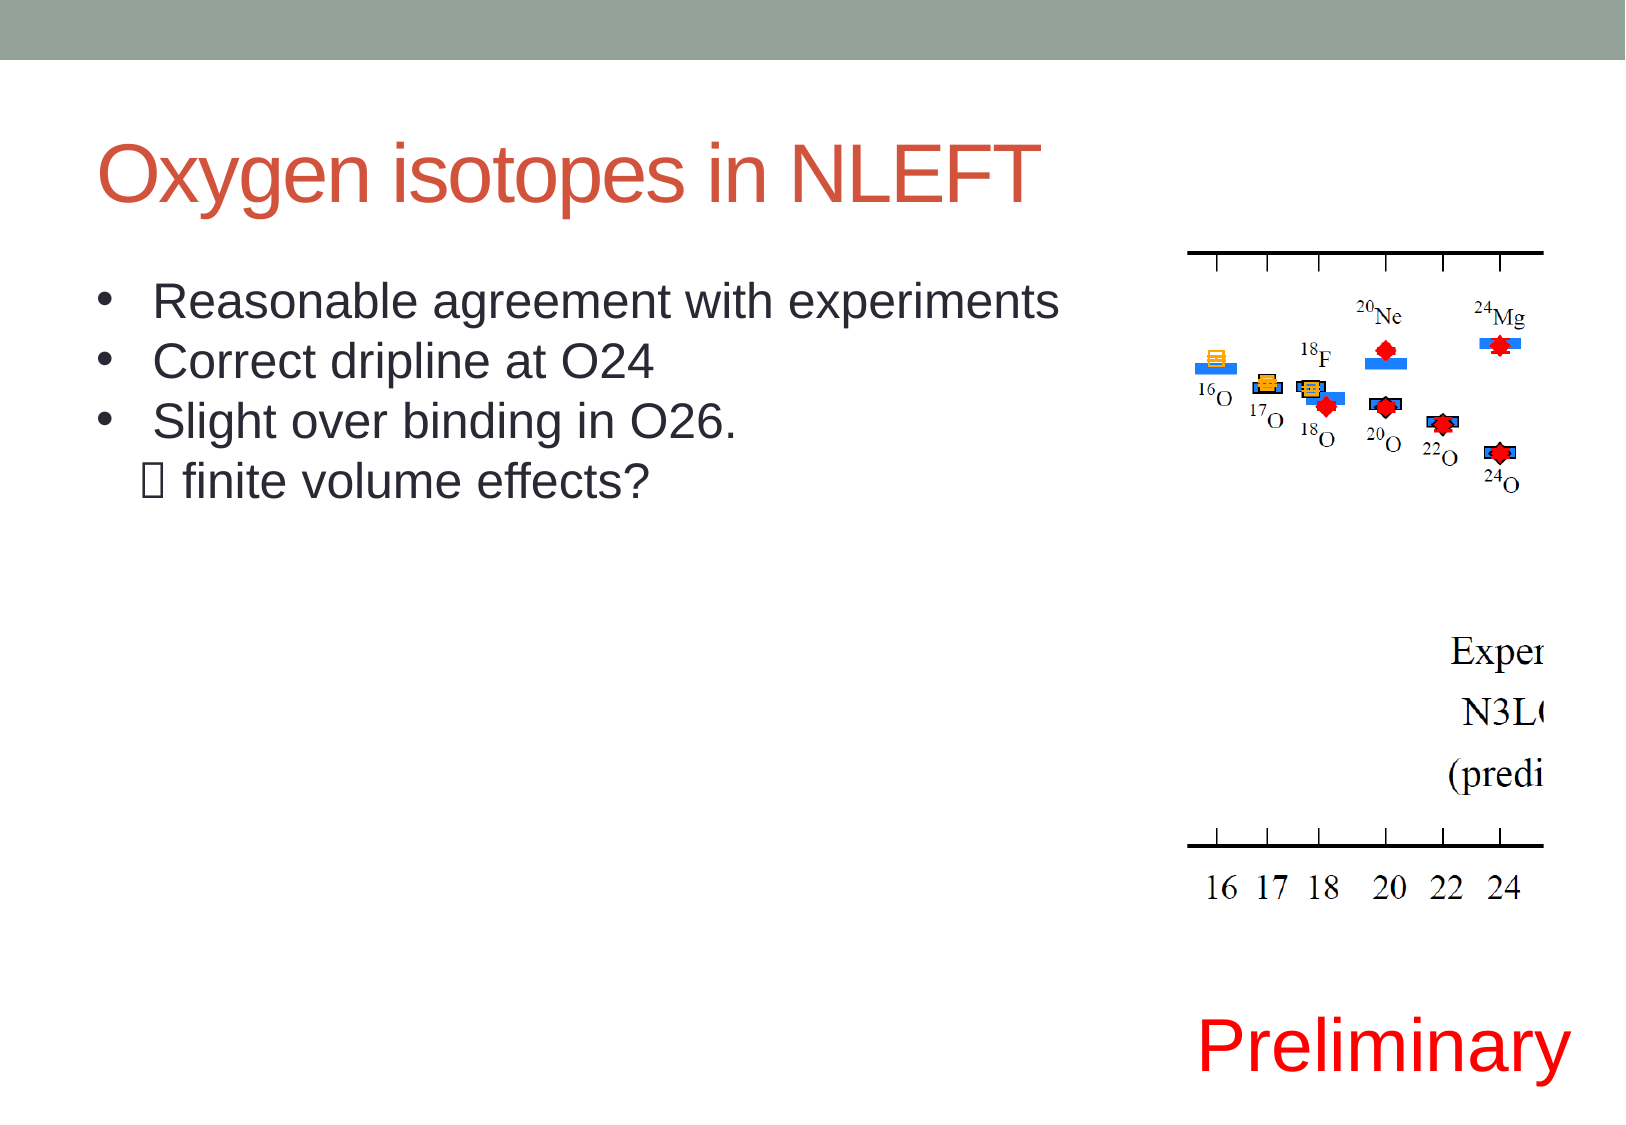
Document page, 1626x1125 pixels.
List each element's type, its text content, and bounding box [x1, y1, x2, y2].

picture [1187, 249, 1544, 965]
title Oxygen isotopes in NLEFT [81, 87, 1544, 250]
text_box Reasonable agreement with experiments Correct dripline at O24 Slight over binding in O26.  finite volume effects? [81, 261, 1108, 516]
text_box Preliminary [1159, 988, 1609, 1094]
